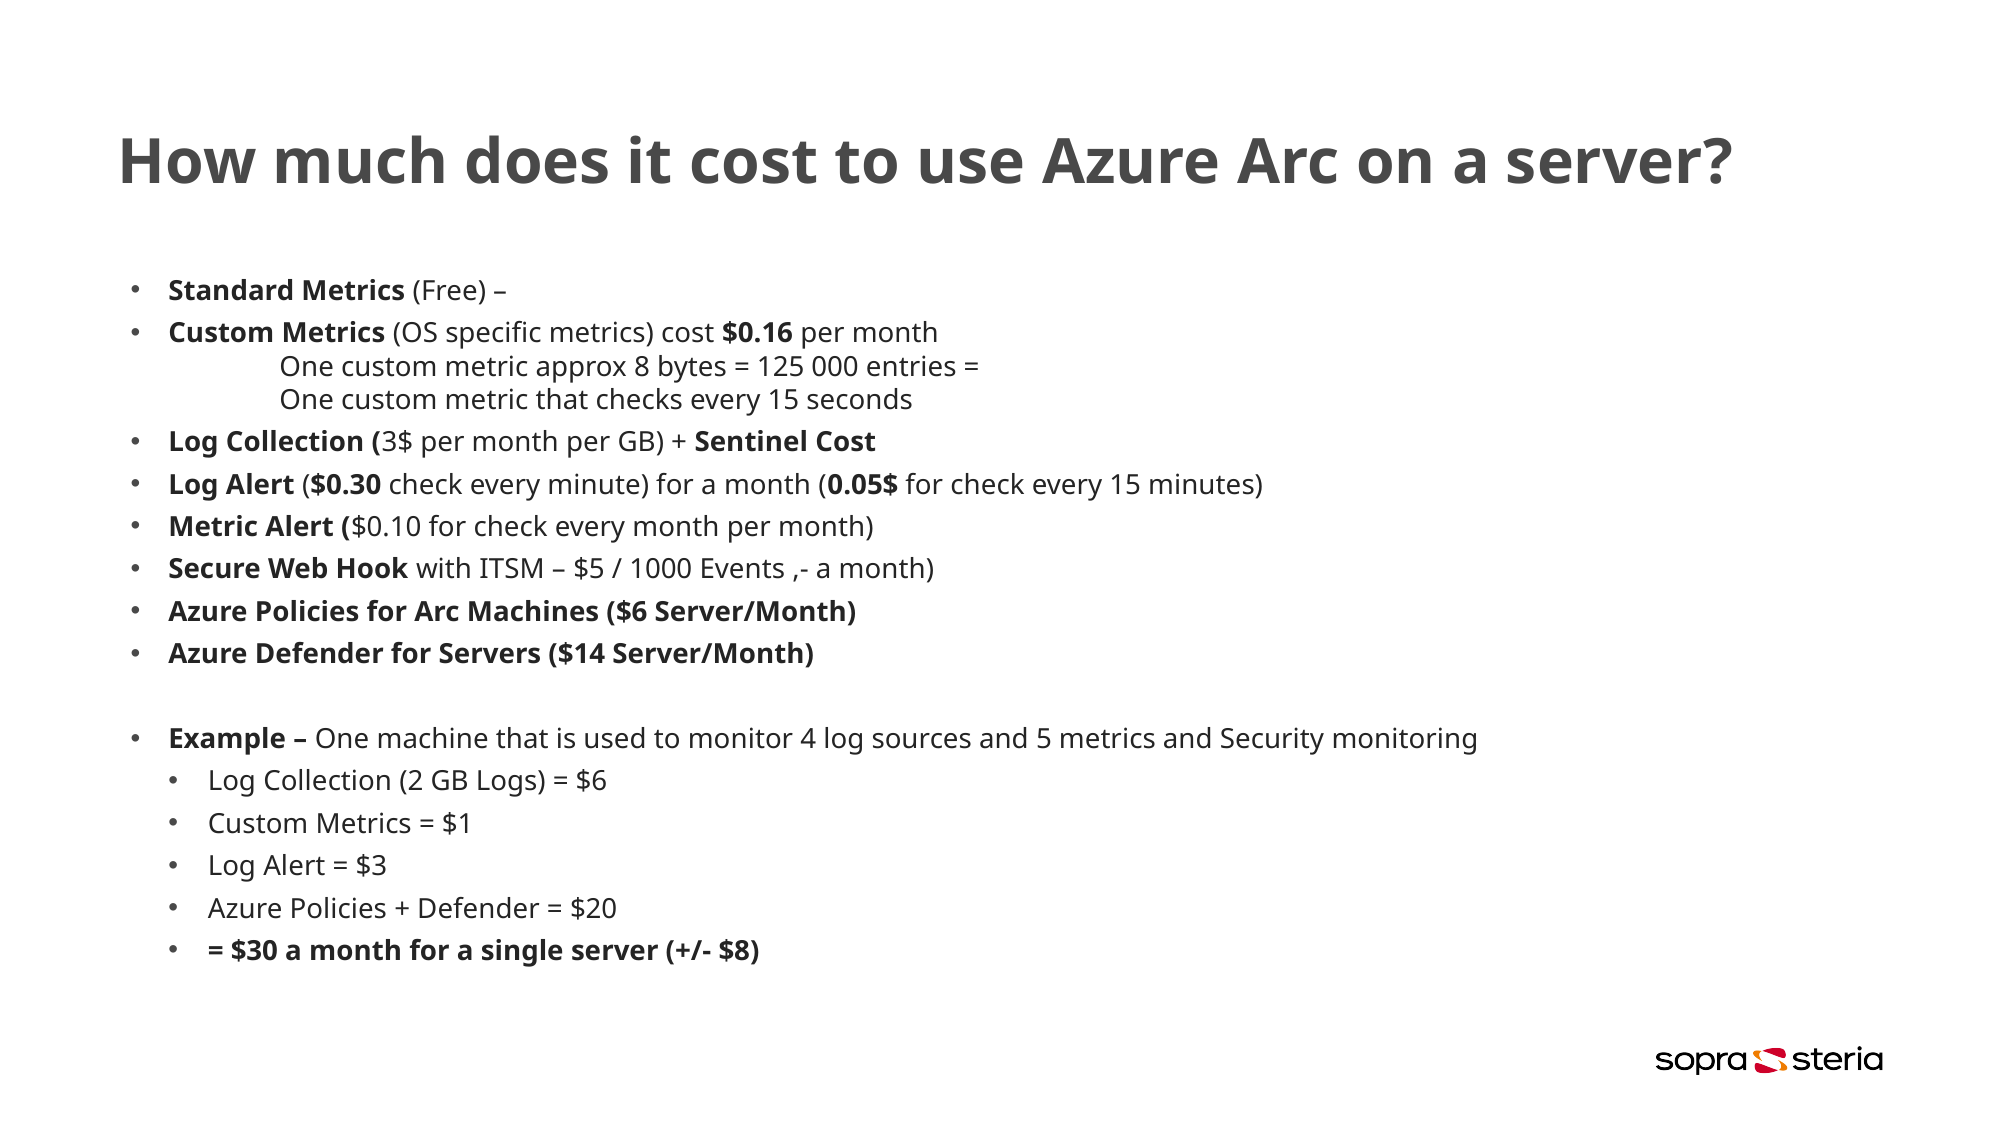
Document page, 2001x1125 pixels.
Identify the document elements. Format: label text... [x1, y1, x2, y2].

title How much does it cost to use Azure Arc on a server? [117, 121, 1882, 211]
list Standard Metrics (Free) – Custom Metrics (OS specific metrics) cost $0.16 per month One custom metric approx 8 bytes = 125 000 entries = One custom metric that checks every 15 seconds Log Collection (3$ per month per GB) + Sentinel Cost Log Alert ($0.30 check every minute) for a month (0.05$ for check every 15 minutes) Metric Alert ($0.10 for check every month per month) Secure Web Hook with ITSM – $5 / 1000 Events ,- a month) Azure Policies for Arc Machines ($6 Server/Month) Azure Defender for Servers ($14 Server/Month) Example – One machine that is used to monitor 4 log sources and 5 metrics and Security monitoring Log Collection (2 GB Logs) = $6 Custom Metrics = $1 Log Alert = $3 Azure Policies + Defender = $20 = $30 a month for a single server (+/- $8) [118, 260, 1498, 1005]
picture [1638, 1028, 1900, 1093]
